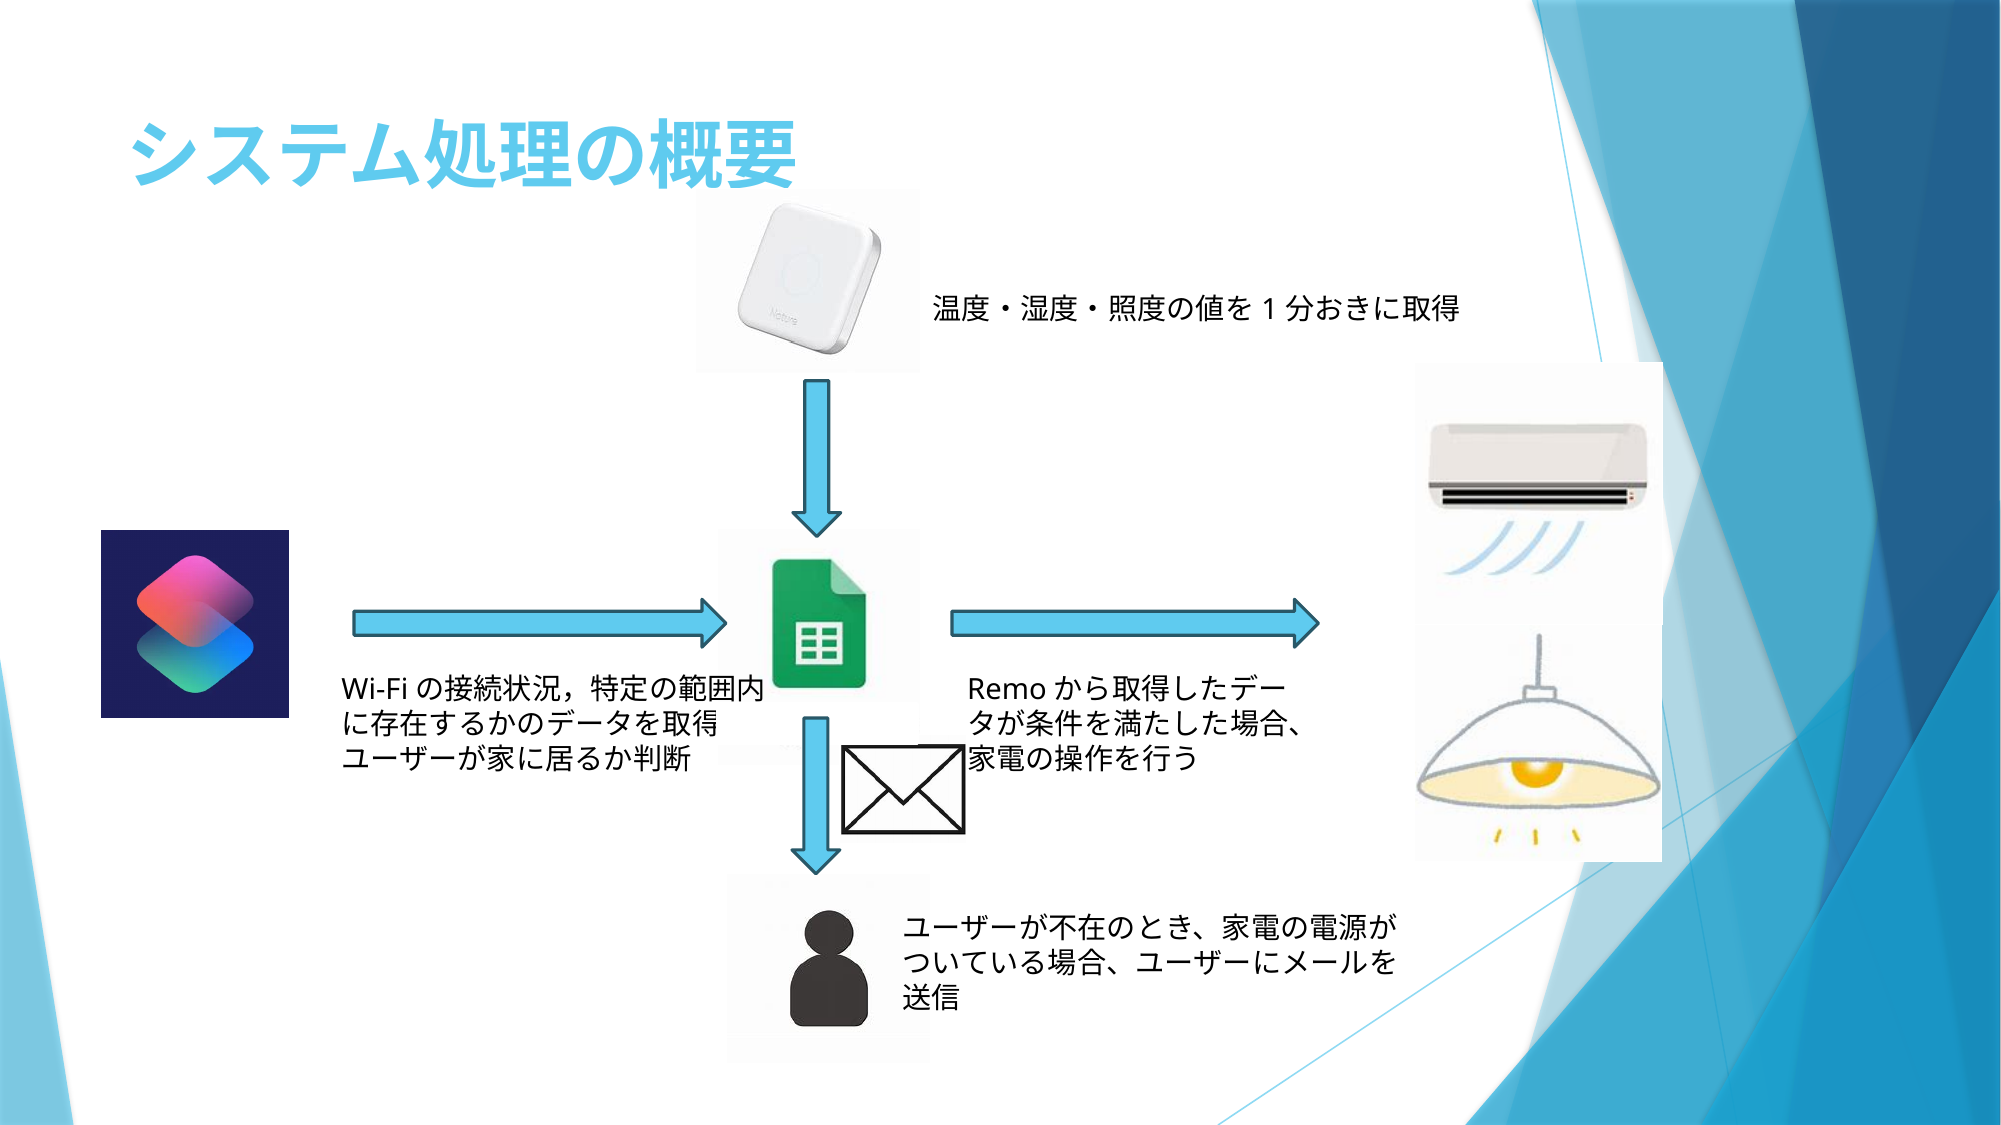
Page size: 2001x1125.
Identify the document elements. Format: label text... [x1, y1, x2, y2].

text_box [352, 597, 712, 649]
picture [725, 873, 932, 1064]
picture [1413, 362, 1664, 862]
text_box [950, 597, 1320, 649]
text_box [791, 383, 843, 527]
text_box [790, 775, 839, 872]
text_box ユーザーが不在のとき、家電の電源がついている場合、ユーザーにメールを送信 [936, 902, 1438, 1023]
picture [717, 528, 968, 845]
title システム処理の概要 [111, 99, 1522, 317]
picture [100, 530, 289, 718]
text_box 温度・湿度・照度の値を1分おきに取得 [926, 283, 1494, 334]
text_box Remoから取得したデータが条件を満たした場合、家電の操作を行う [952, 663, 1305, 783]
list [694, 187, 922, 375]
text_box Wi-Fiの接続状況，特定の範囲内に存在するかのデータを取得し、ユーザーが家に居るか判断 [326, 662, 798, 783]
